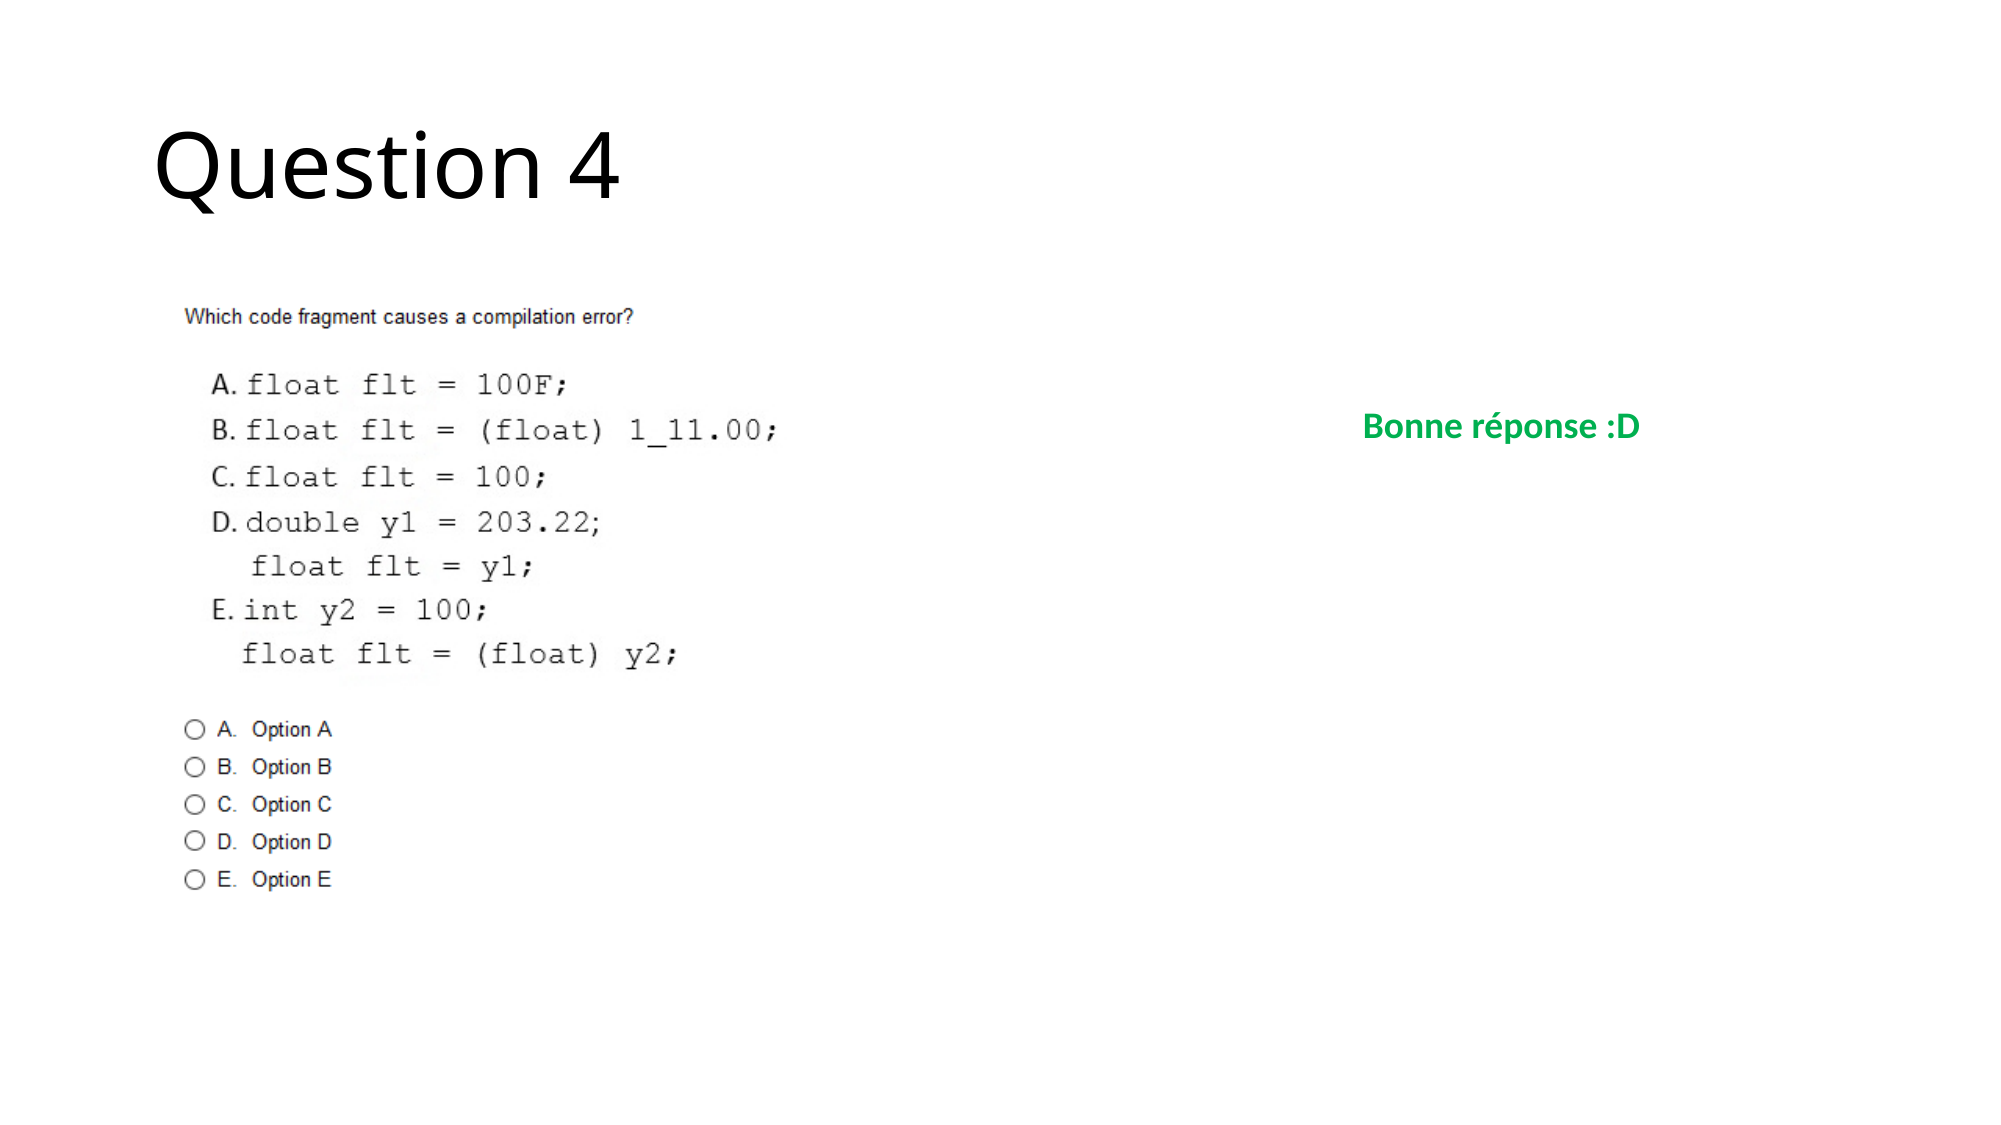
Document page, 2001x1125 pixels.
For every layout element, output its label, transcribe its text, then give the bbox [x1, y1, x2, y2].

picture [174, 299, 787, 901]
title Question 4 [137, 59, 1863, 278]
text_box Bonne réponse :D [1348, 393, 1772, 454]
